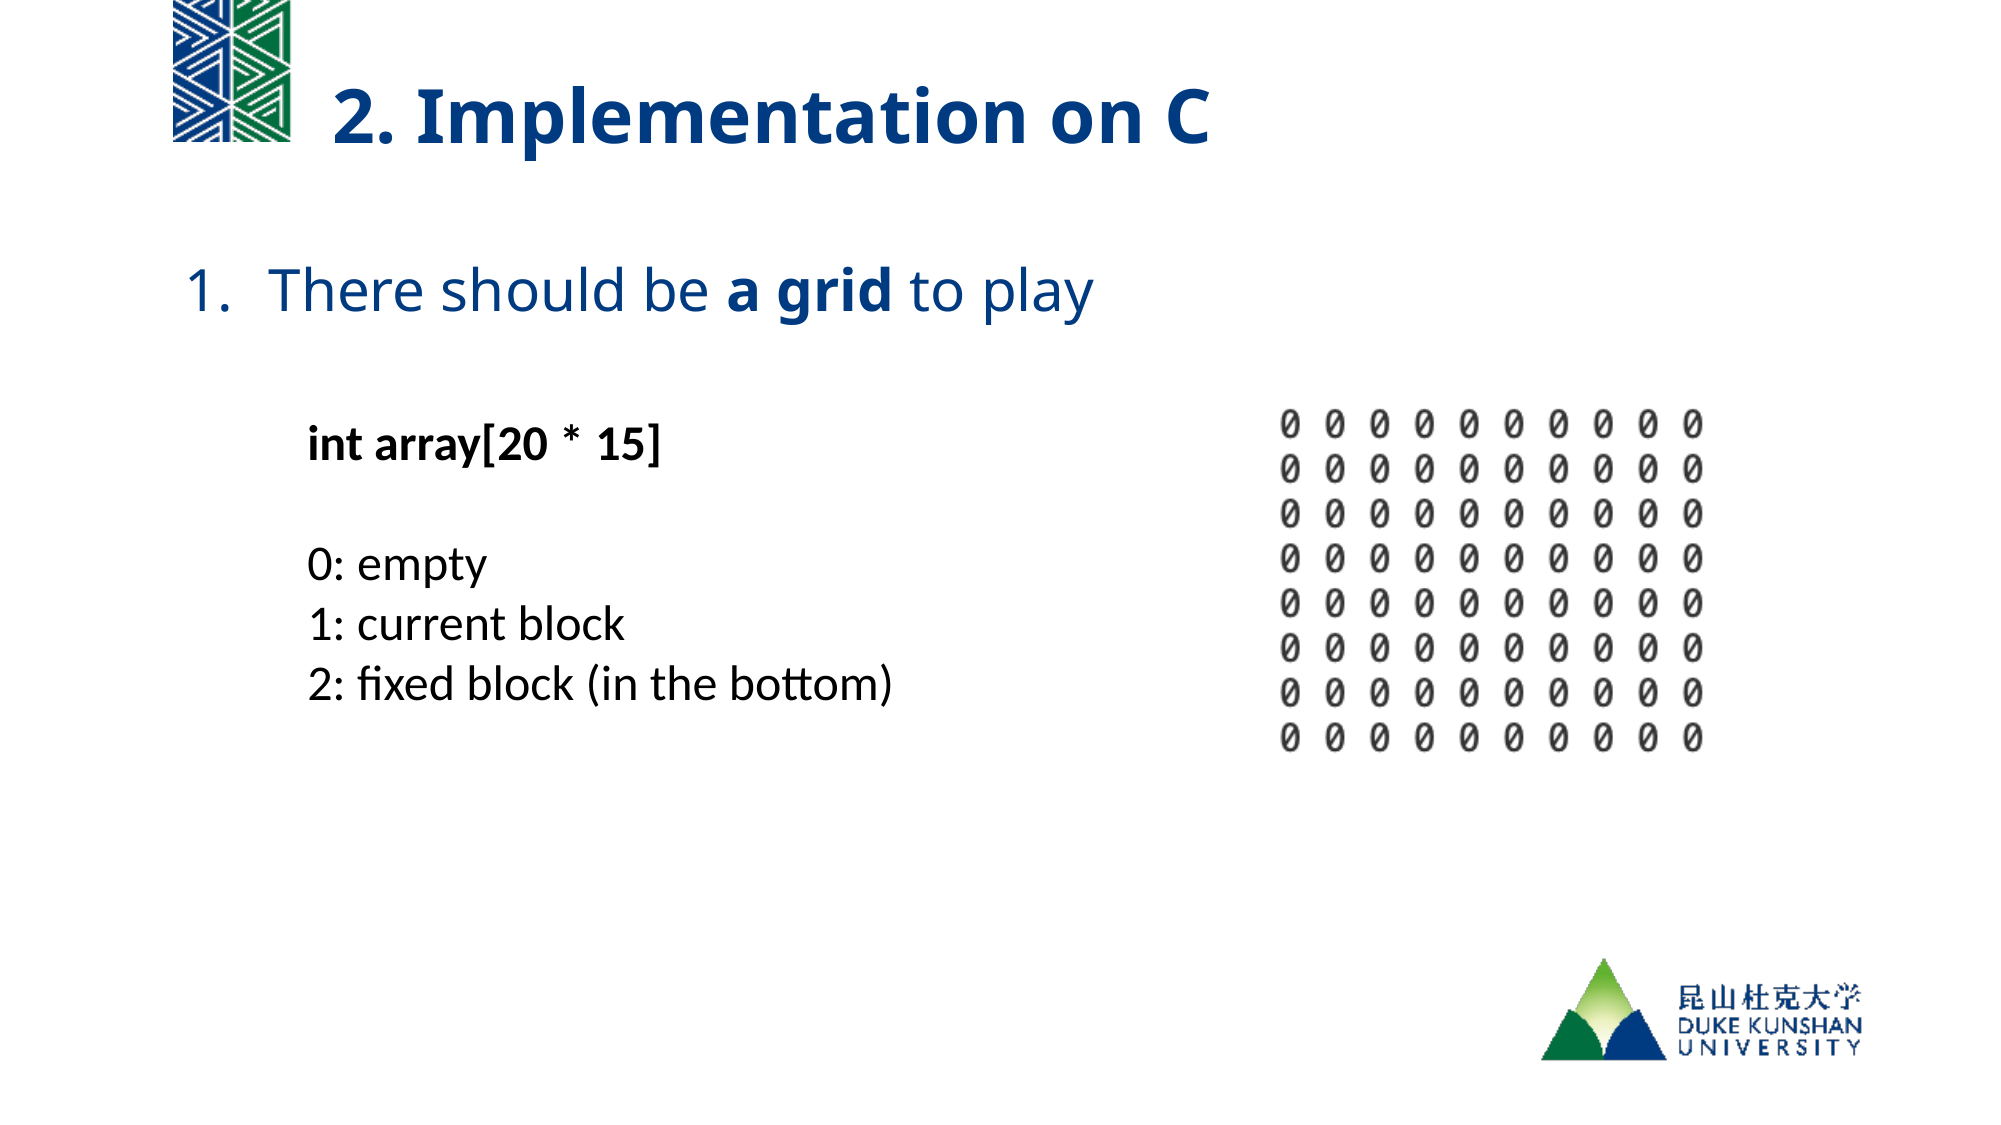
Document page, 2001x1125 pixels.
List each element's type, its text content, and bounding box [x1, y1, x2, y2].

list There should be a grid to play [169, 253, 1831, 376]
text_box int array[20 * 15] 0: empty 1: current block 2: fixed block (in the bottom) [292, 403, 990, 719]
picture [1540, 956, 1863, 1062]
picture [173, 0, 292, 142]
title 2. Implementation on C [317, 45, 1883, 136]
picture [1260, 403, 1736, 774]
